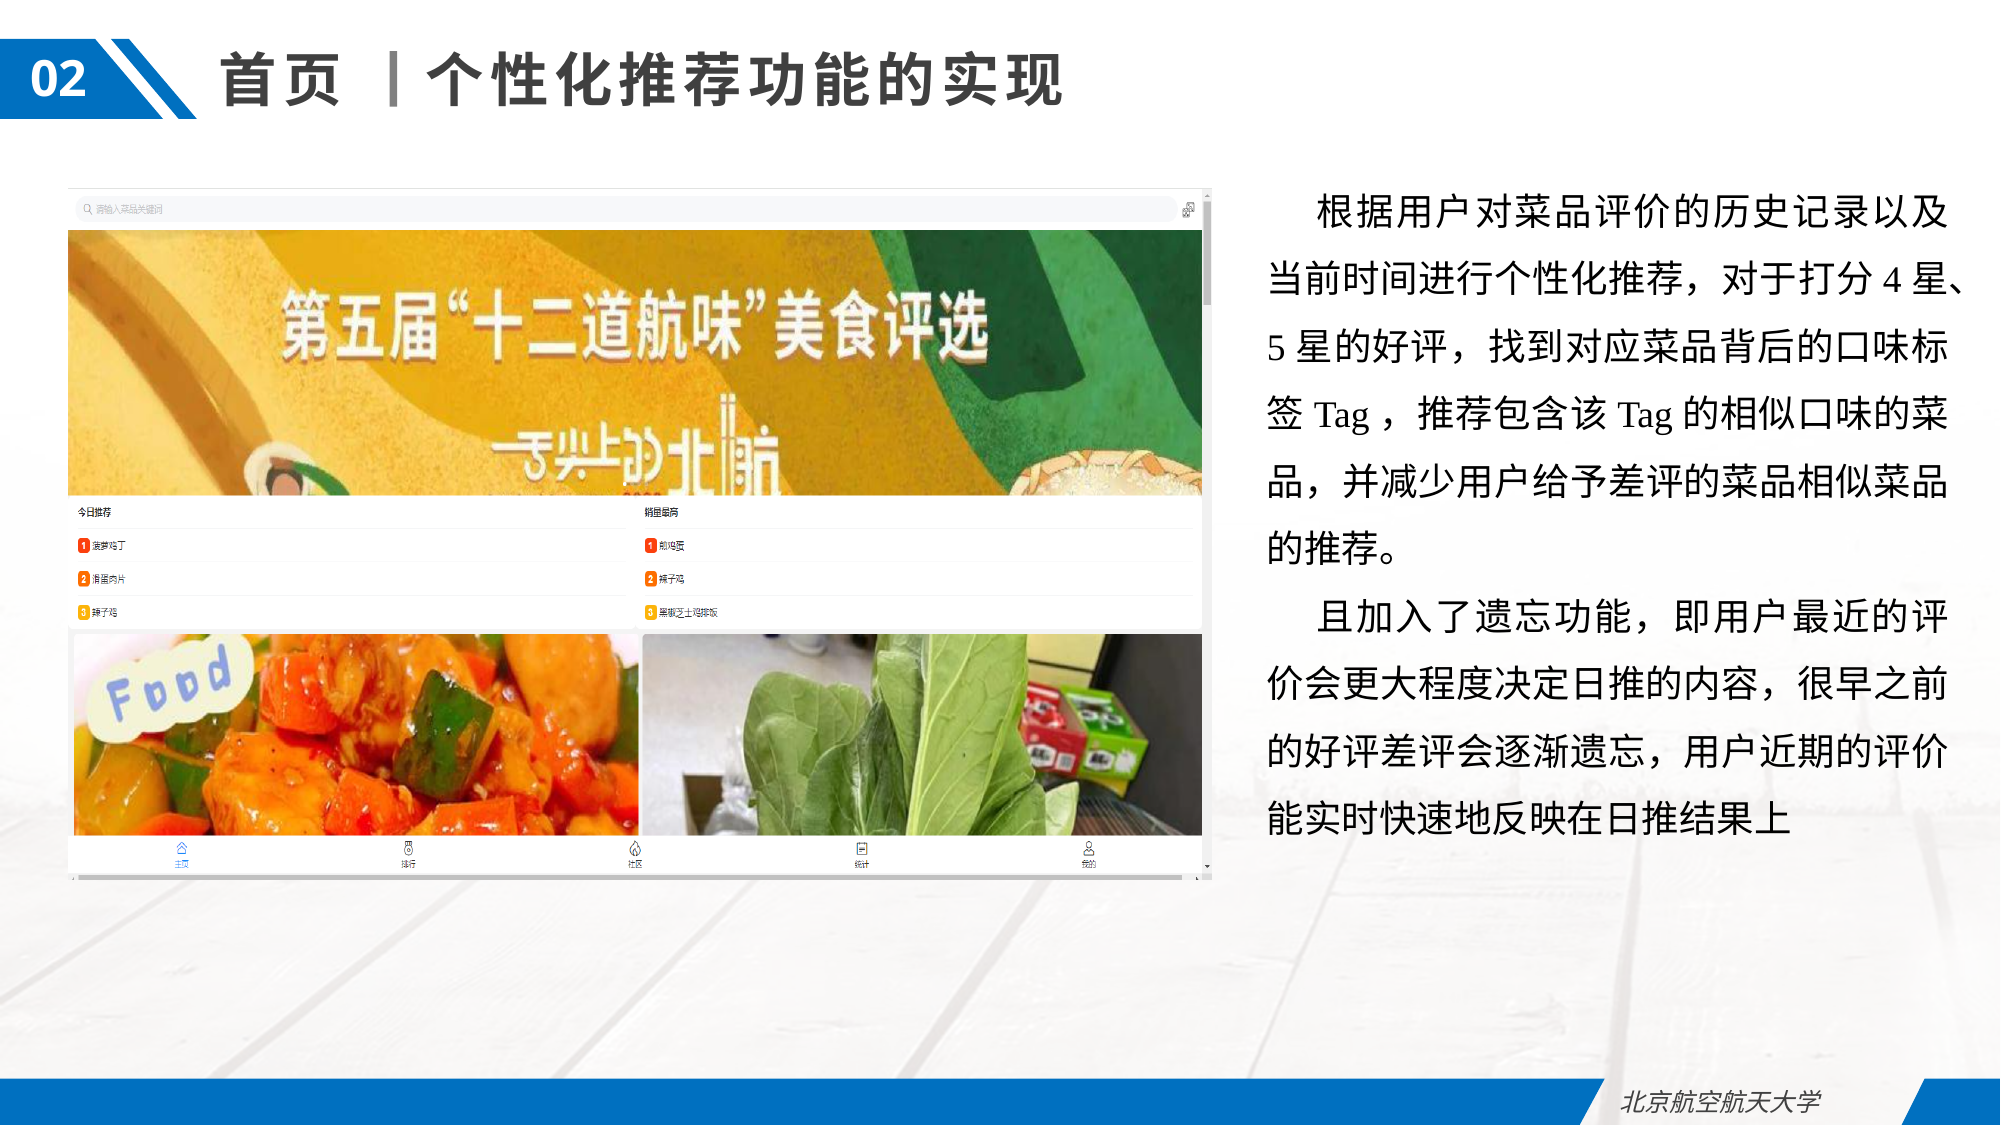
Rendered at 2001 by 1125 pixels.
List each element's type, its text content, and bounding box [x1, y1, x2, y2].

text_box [0, 38, 197, 119]
picture [0, 0, 2001, 1125]
text_box 首页 个性化推荐功能的实现 [204, 36, 1273, 121]
text_box [389, 50, 398, 108]
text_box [0, 1078, 2000, 1125]
text_box 根据用户对菜品评价的历史记录以及当前时间进行个性化推荐，对于打分4星、5星的好评，找到对应菜品背后的口味标签Tag，推荐包含该Tag的相似口味的菜品，并减少用户给予差评的菜品相似菜品的推荐。 且加入了遗忘功能，即用户最近的评价会更大程度决定日推的内容，很早之前的好评差评会逐渐遗忘，用户近期的评价能实时快速地反映在日推结果上 [1217, 157, 1964, 848]
